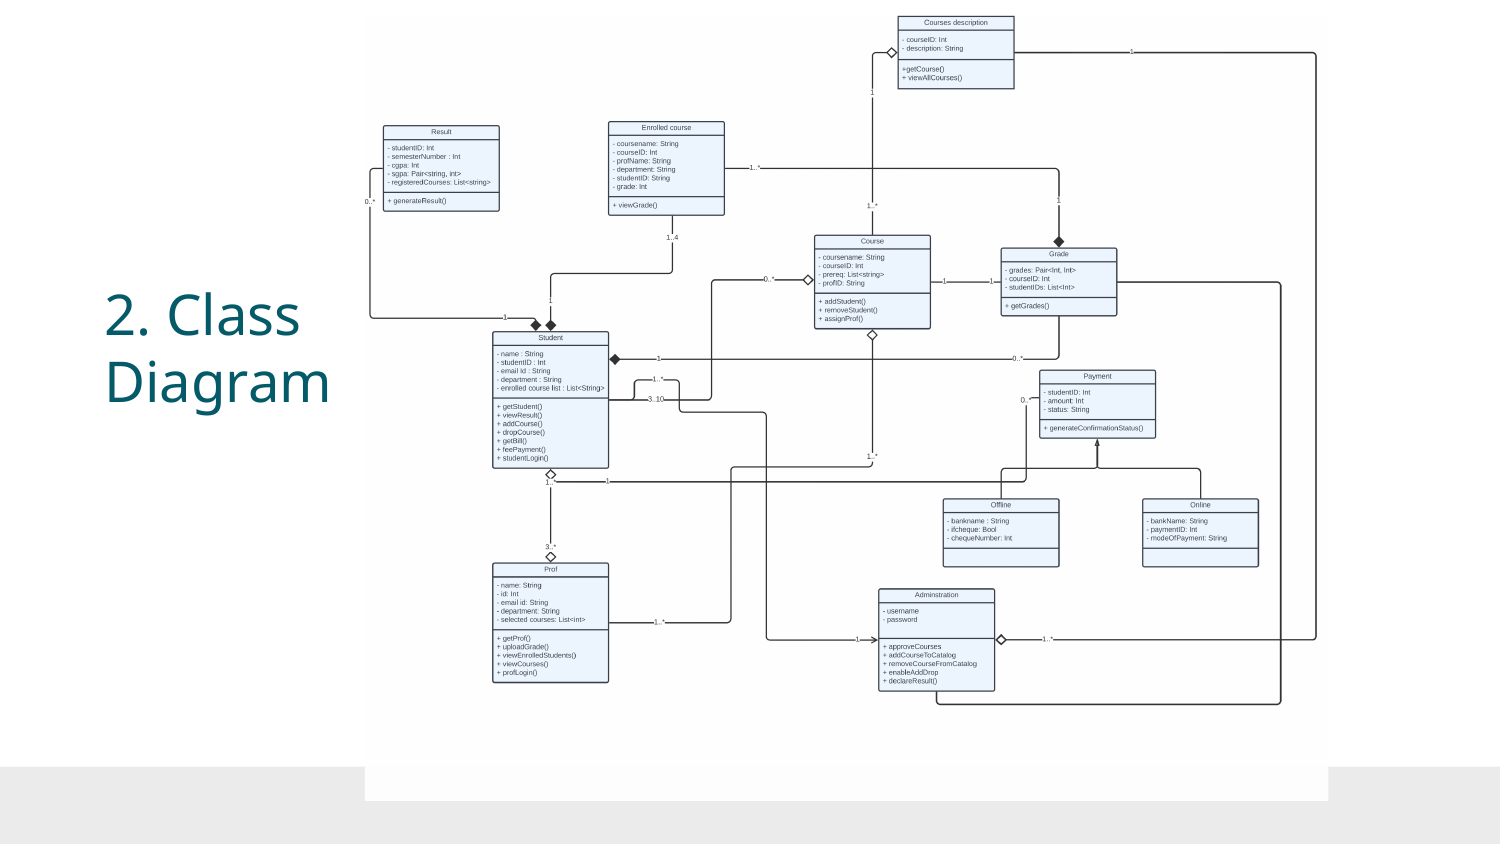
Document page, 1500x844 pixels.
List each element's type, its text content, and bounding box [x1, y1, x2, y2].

text_box 2. Class Diagram [96, 271, 364, 422]
picture [364, 15, 1329, 801]
